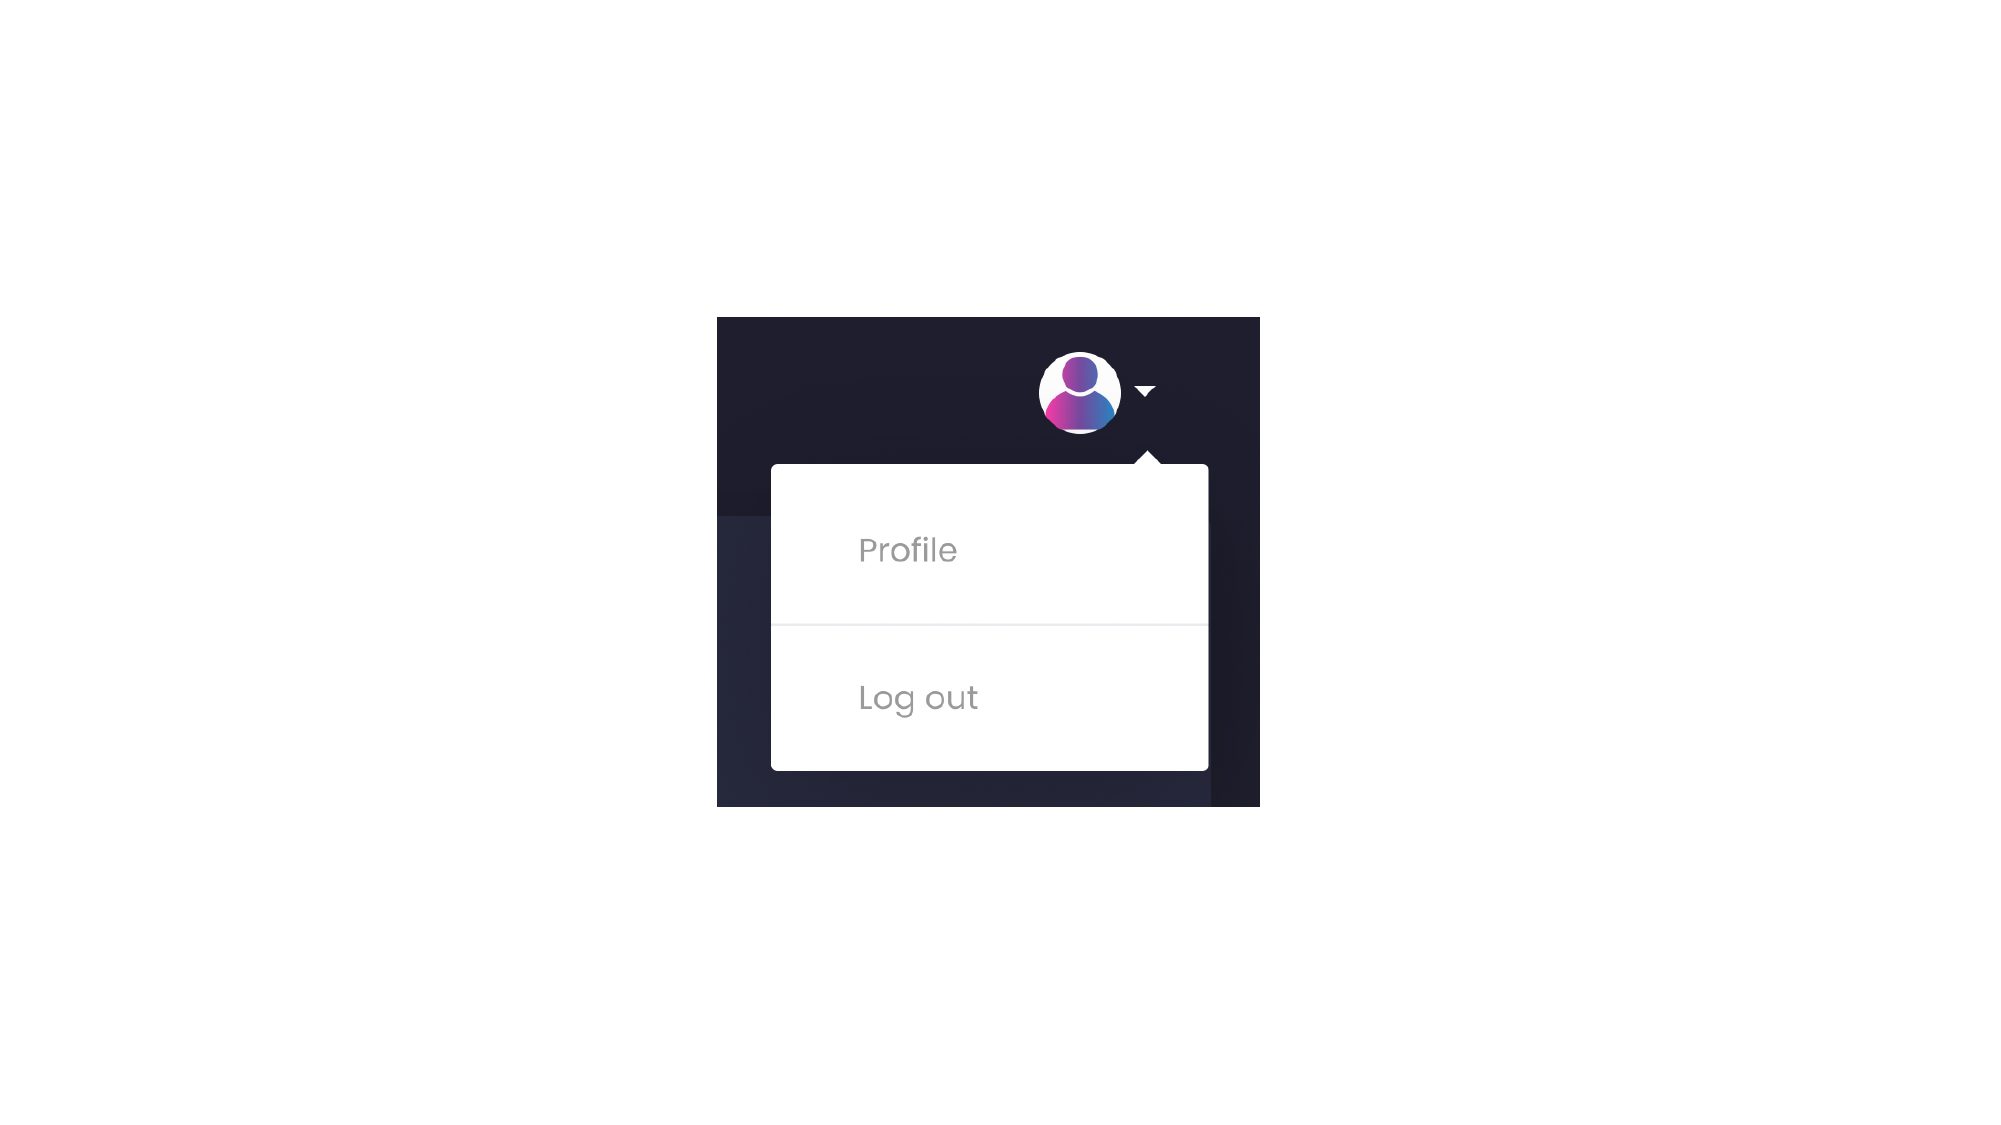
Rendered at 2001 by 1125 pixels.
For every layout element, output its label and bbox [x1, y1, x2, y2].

text_box [0, 0, 1989, 1125]
